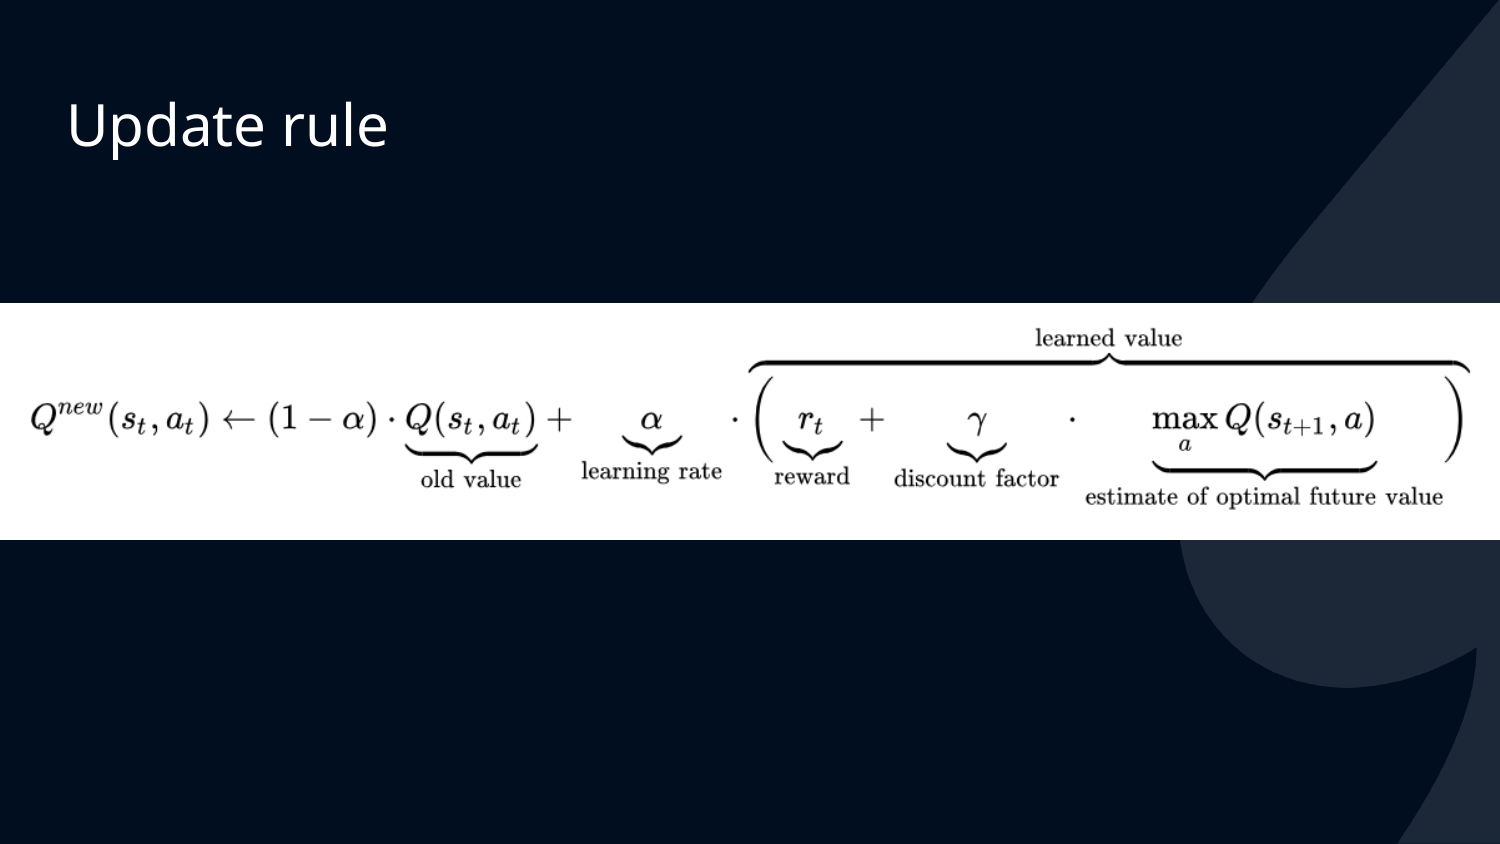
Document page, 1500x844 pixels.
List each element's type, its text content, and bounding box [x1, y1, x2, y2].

title Update rule [51, 72, 1449, 167]
picture [0, 303, 1500, 540]
